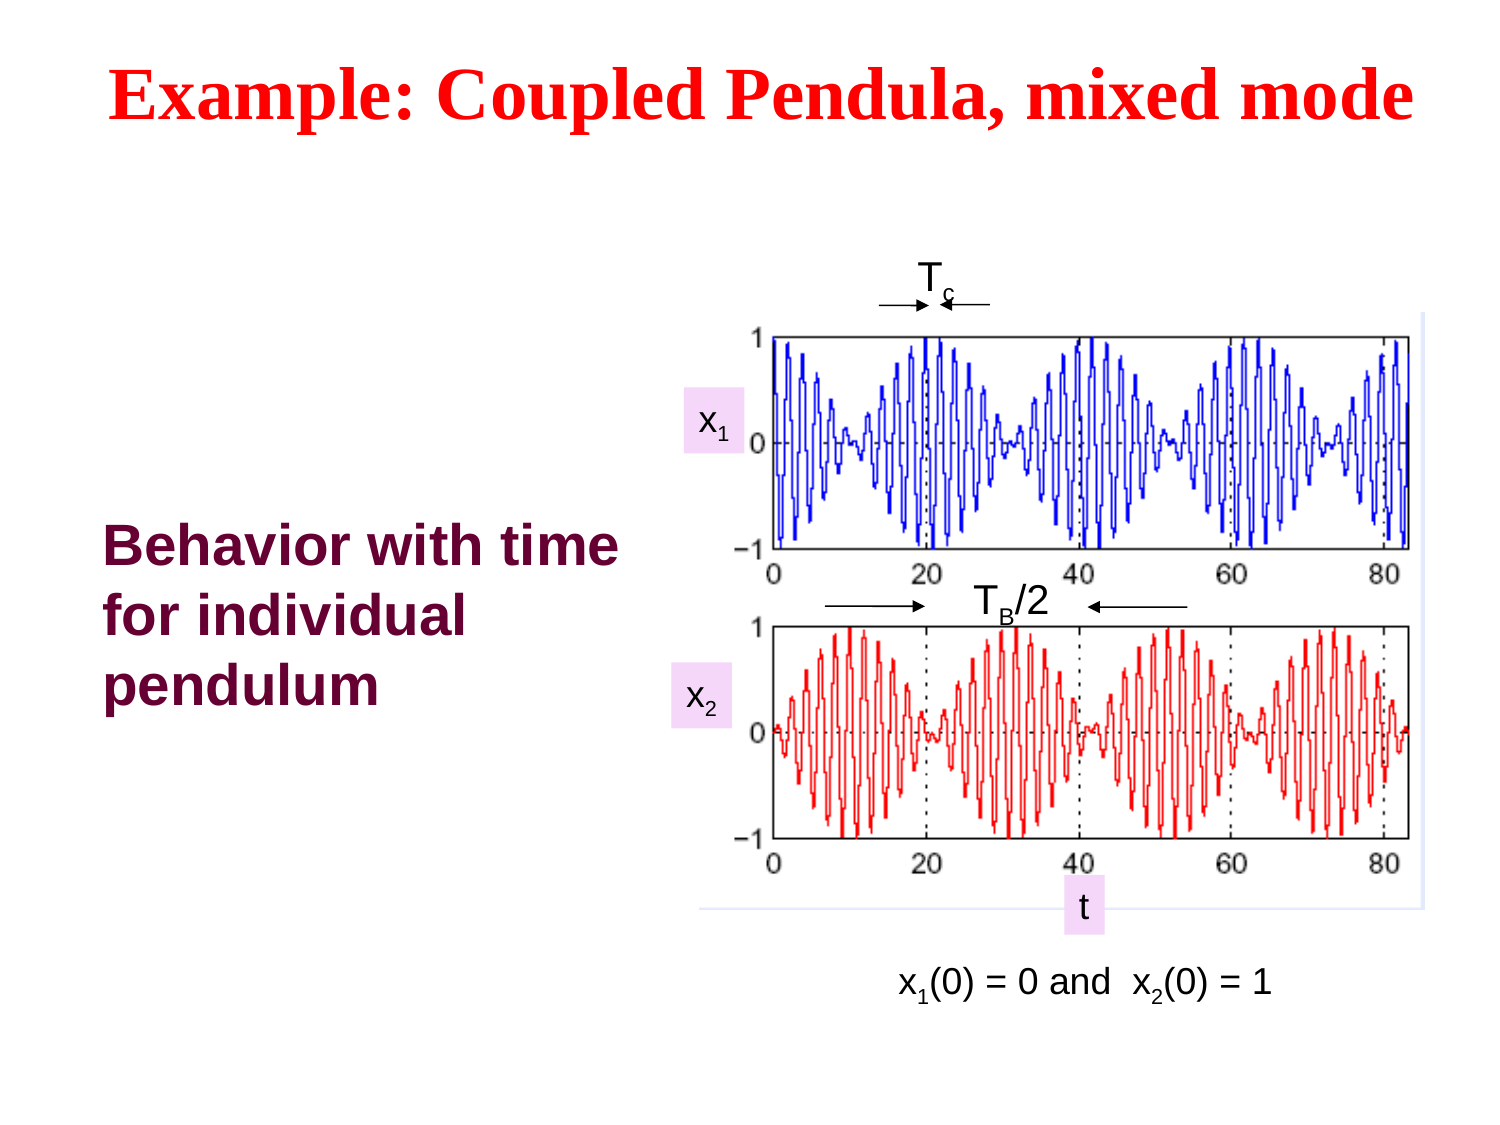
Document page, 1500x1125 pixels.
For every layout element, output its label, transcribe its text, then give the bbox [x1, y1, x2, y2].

text_box x1 [683, 387, 694, 454]
text_box x1(0) = 0 and x2(0) = 1 [883, 949, 1288, 1016]
text_box Tc [902, 242, 970, 310]
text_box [699, 312, 1426, 910]
text_box Example: Coupled Pendula, mixed mode [94, 37, 1431, 143]
text_box t [1064, 918, 1105, 935]
text_box x2 [671, 662, 694, 729]
text_box Behavior with time for individual pendulum [87, 500, 694, 725]
